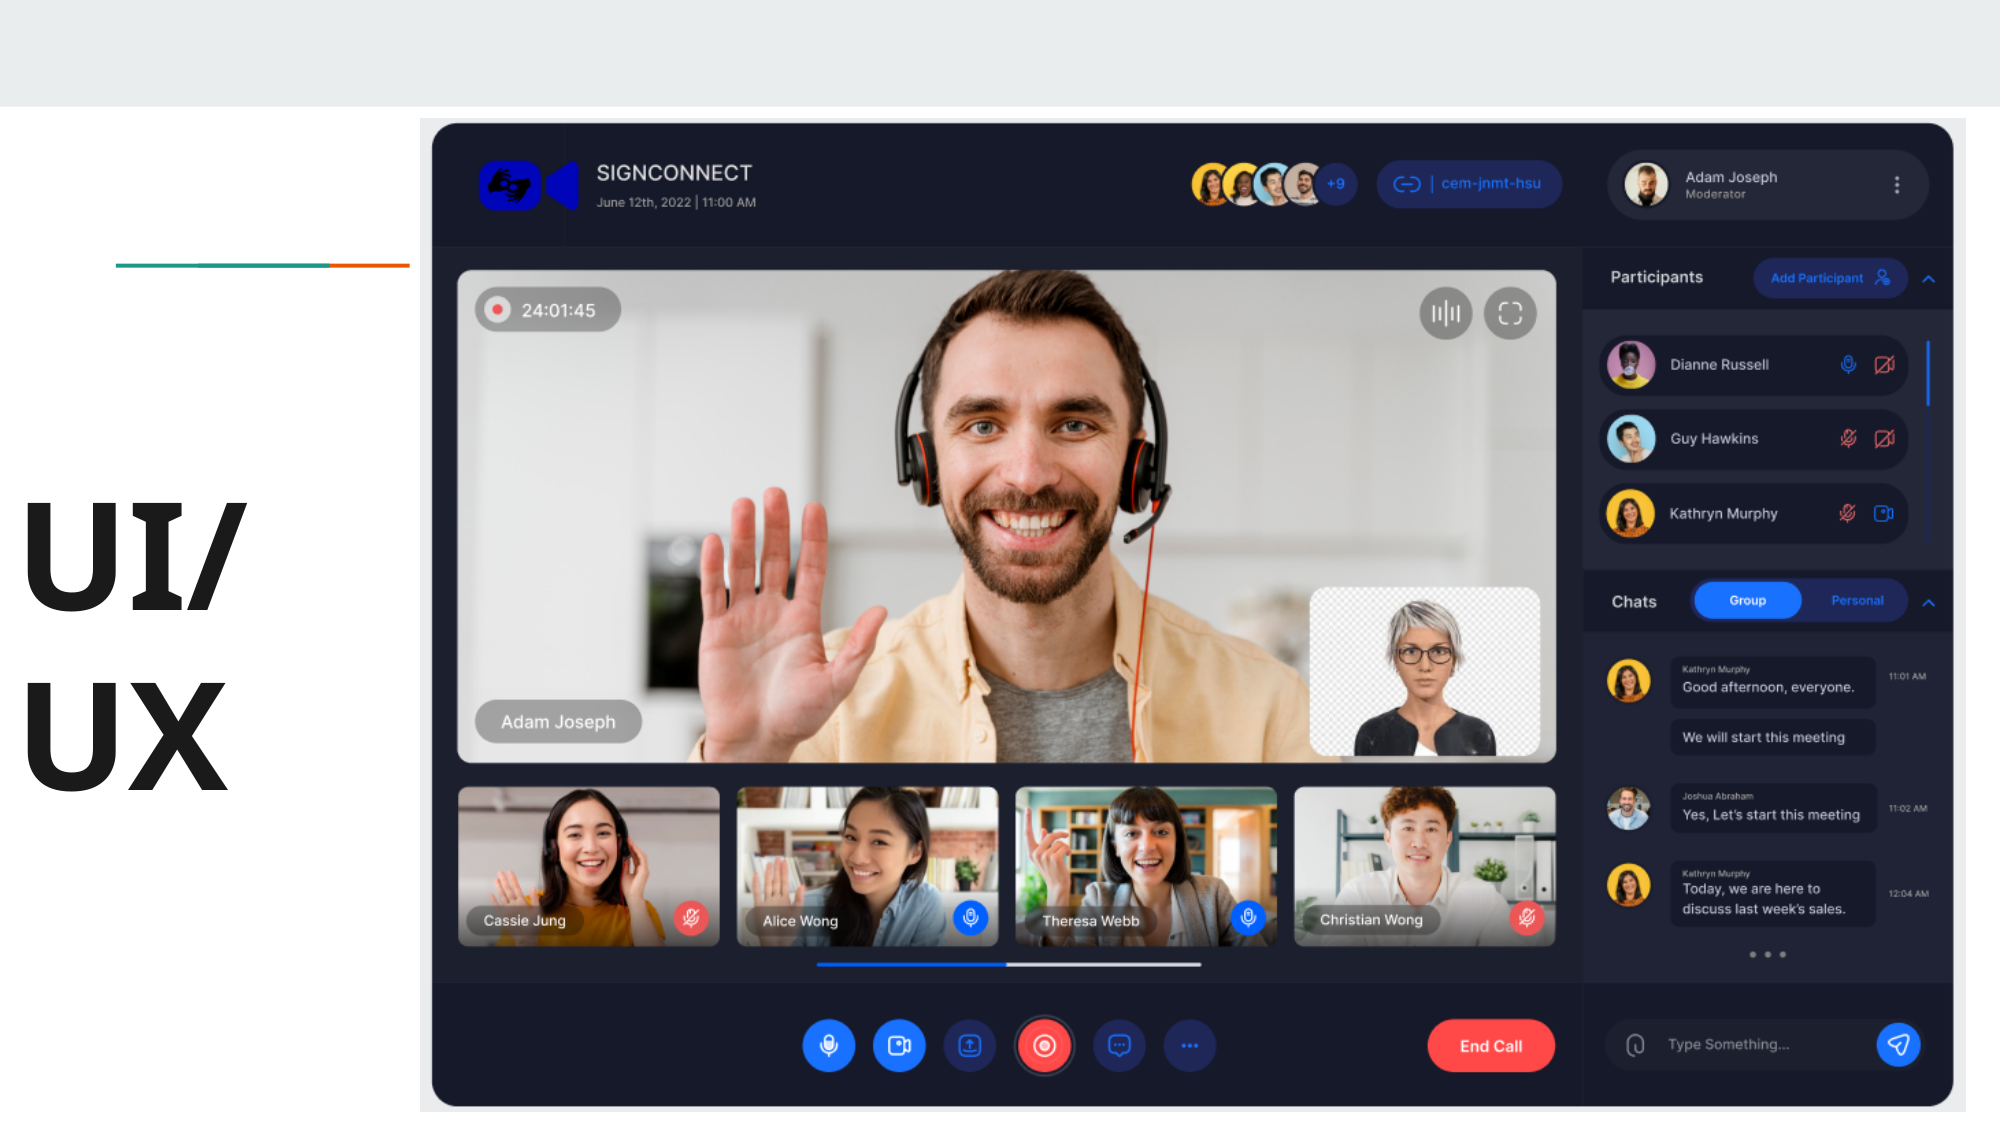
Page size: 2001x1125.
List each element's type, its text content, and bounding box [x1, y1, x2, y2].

title UI/UX [0, 445, 415, 658]
picture [420, 117, 1966, 1112]
